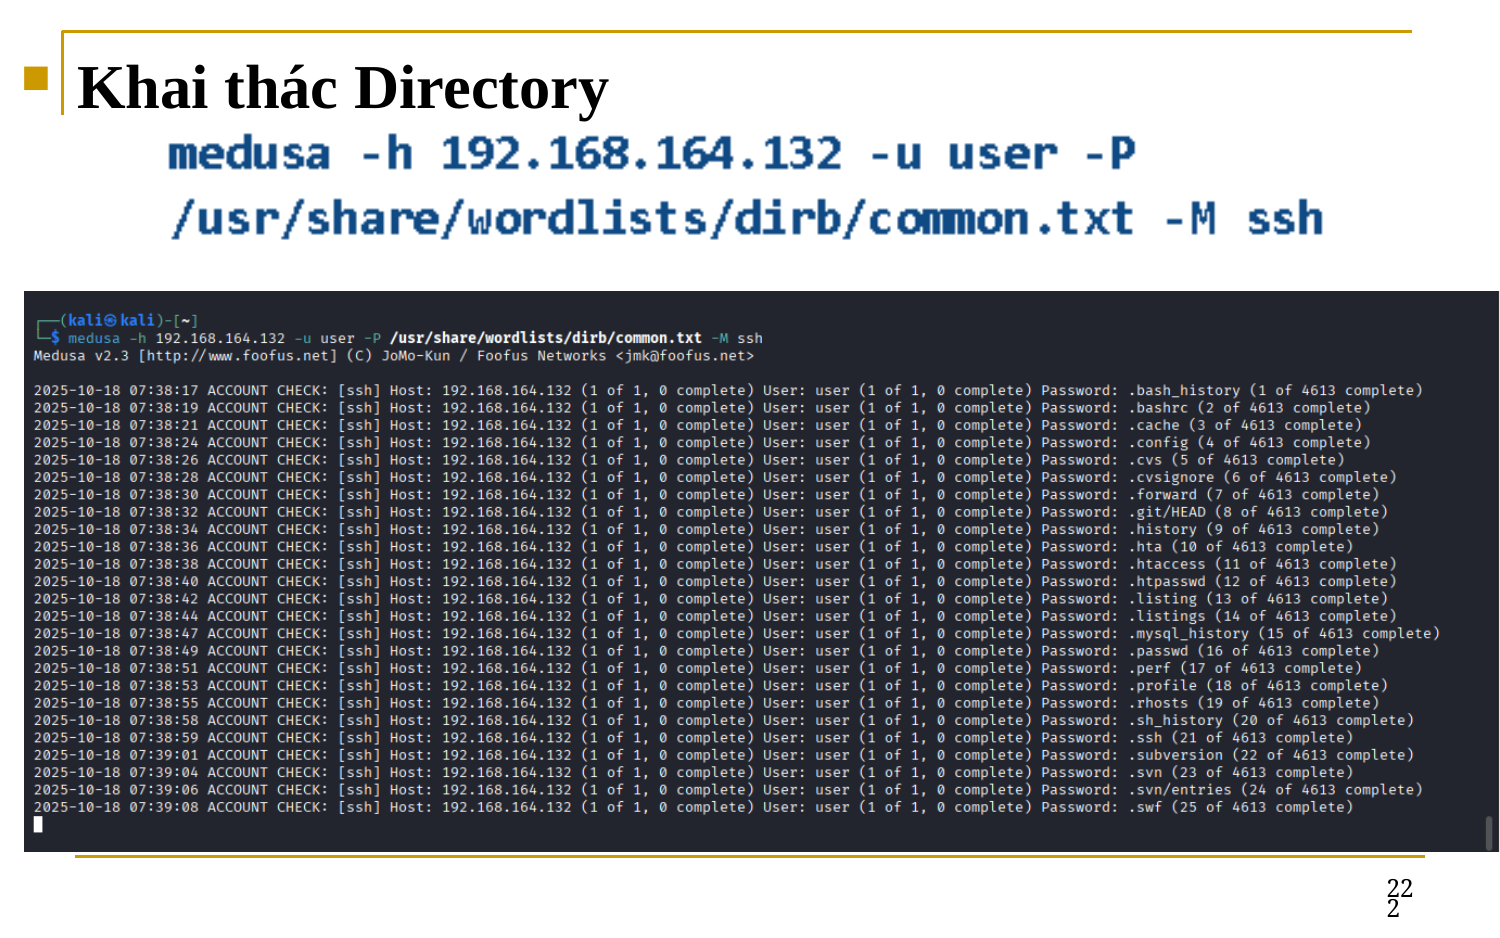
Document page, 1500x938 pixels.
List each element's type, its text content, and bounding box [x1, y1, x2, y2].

slide_number 222 [1380, 878, 1419, 938]
picture [24, 290, 1500, 853]
picture [149, 121, 1351, 255]
text_box Khai thác Directory [18, 29, 1482, 122]
